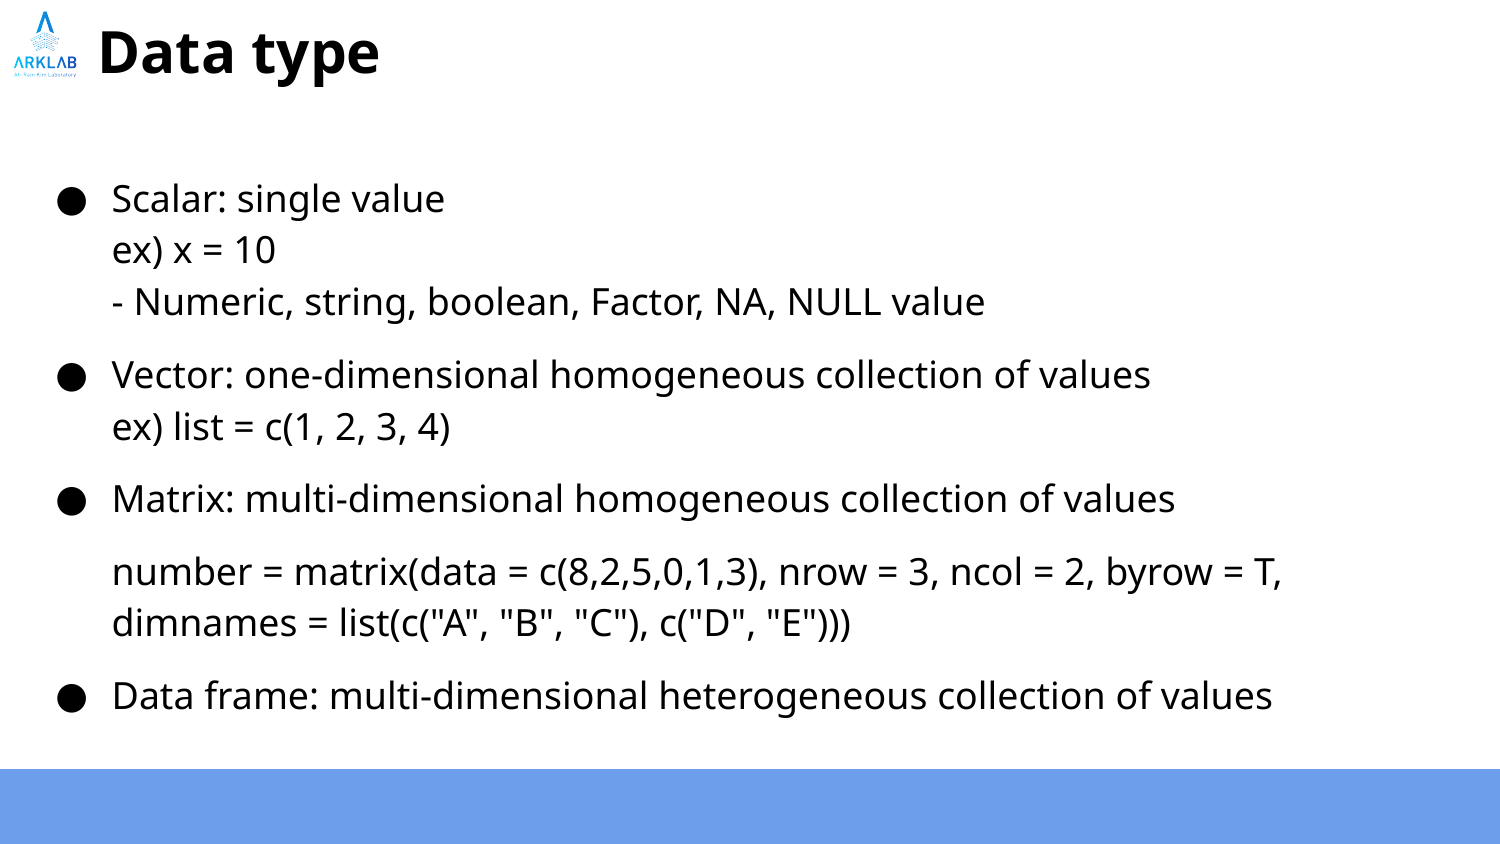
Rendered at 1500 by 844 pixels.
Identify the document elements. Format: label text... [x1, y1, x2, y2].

picture [0, 0, 82, 90]
title Data type [82, 0, 1500, 94]
list Scalar: single value ex) x = 10 - Numeric, string, boolean, Factor, NA, NULL value Vector: one-dimensional homogeneous collection of values ex) list = c(1, 2, 3, 4) Matrix: multi-dimensional homogeneous collection of values number = matrix(data = c(8,2,5,0,1,3), nrow = 3, ncol = 2, byrow = T, dimnames = list(c("A", "B", "C"), c("D", "E"))) Data frame: multi-dimensional heterogeneous collection of values [21, 152, 1479, 721]
